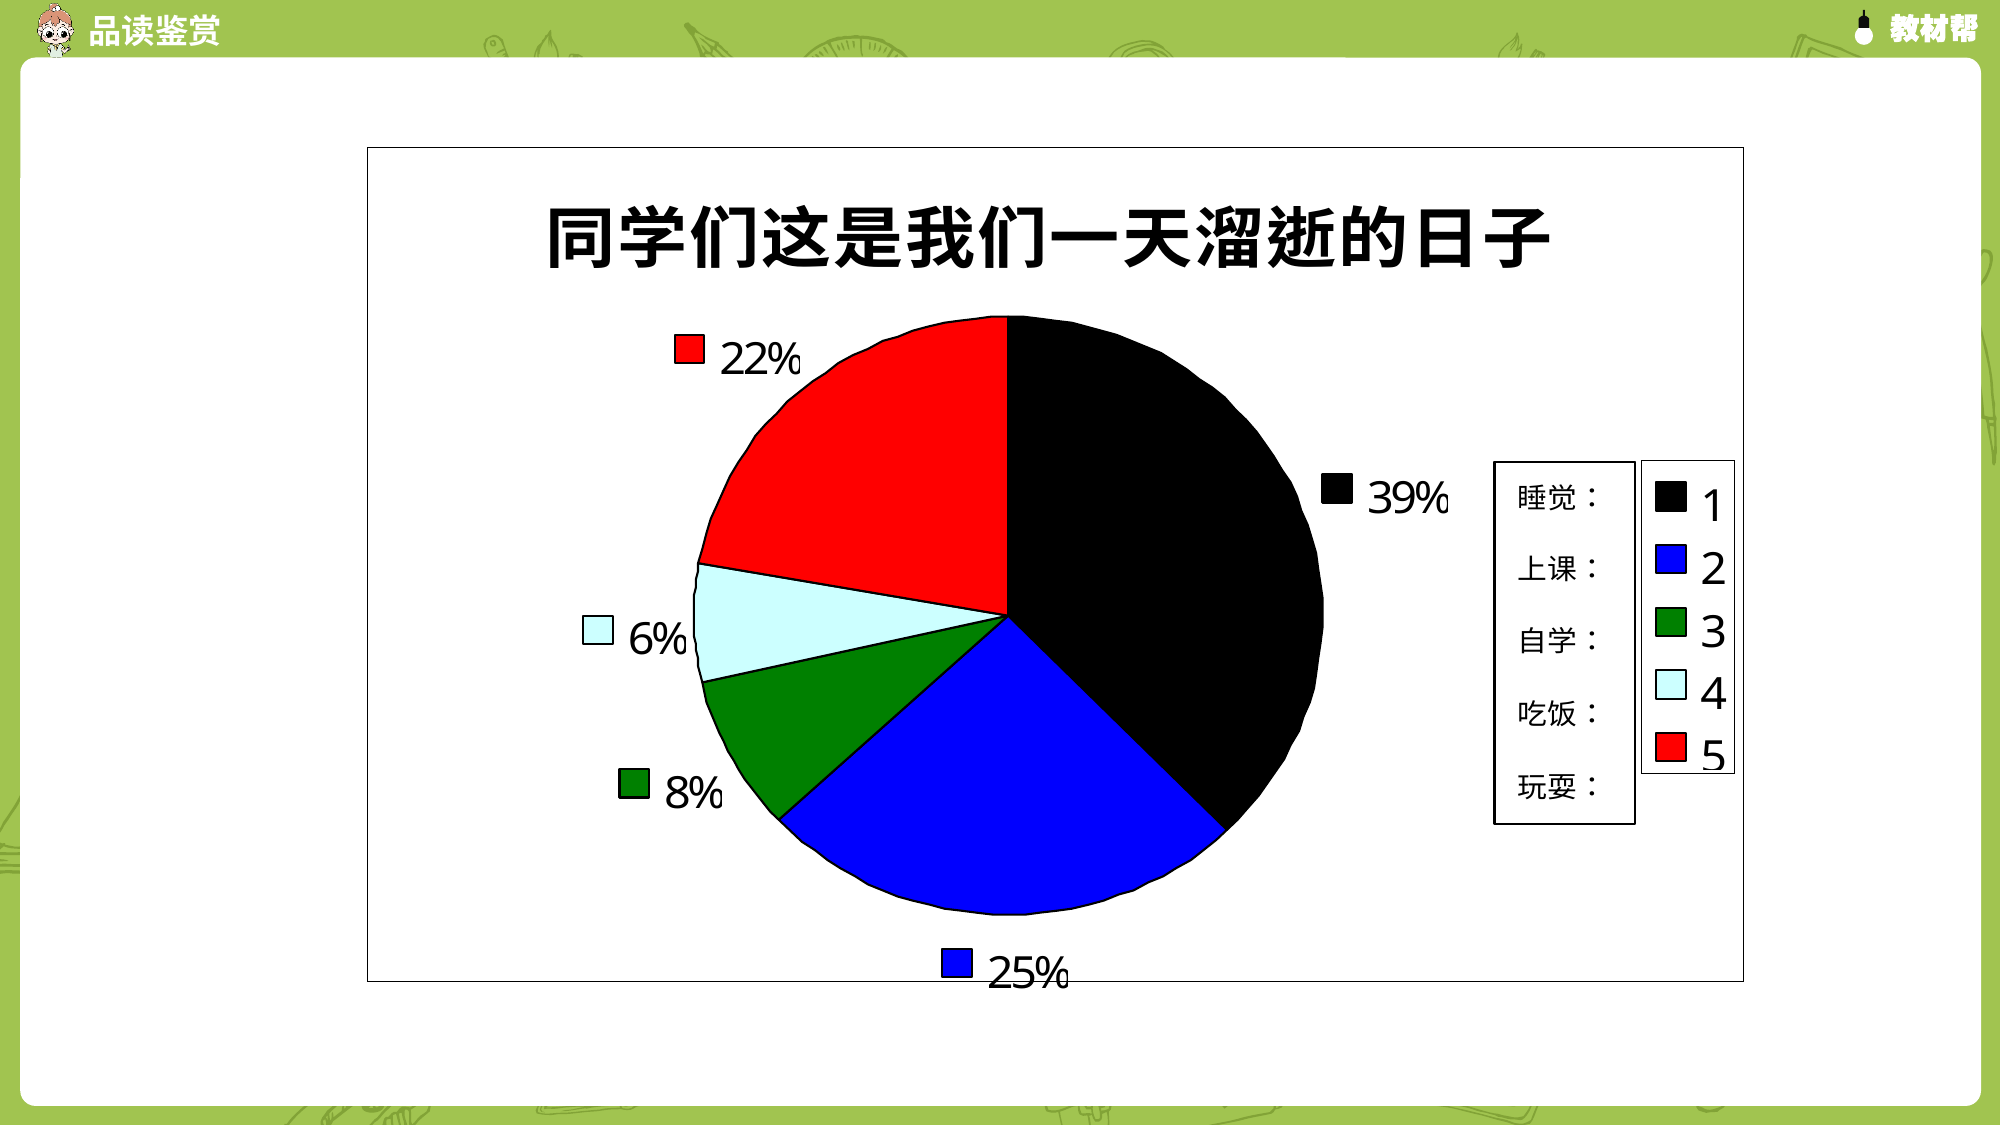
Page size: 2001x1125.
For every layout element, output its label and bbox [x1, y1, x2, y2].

picture [36, 1, 75, 58]
text_box [356, 136, 1756, 992]
